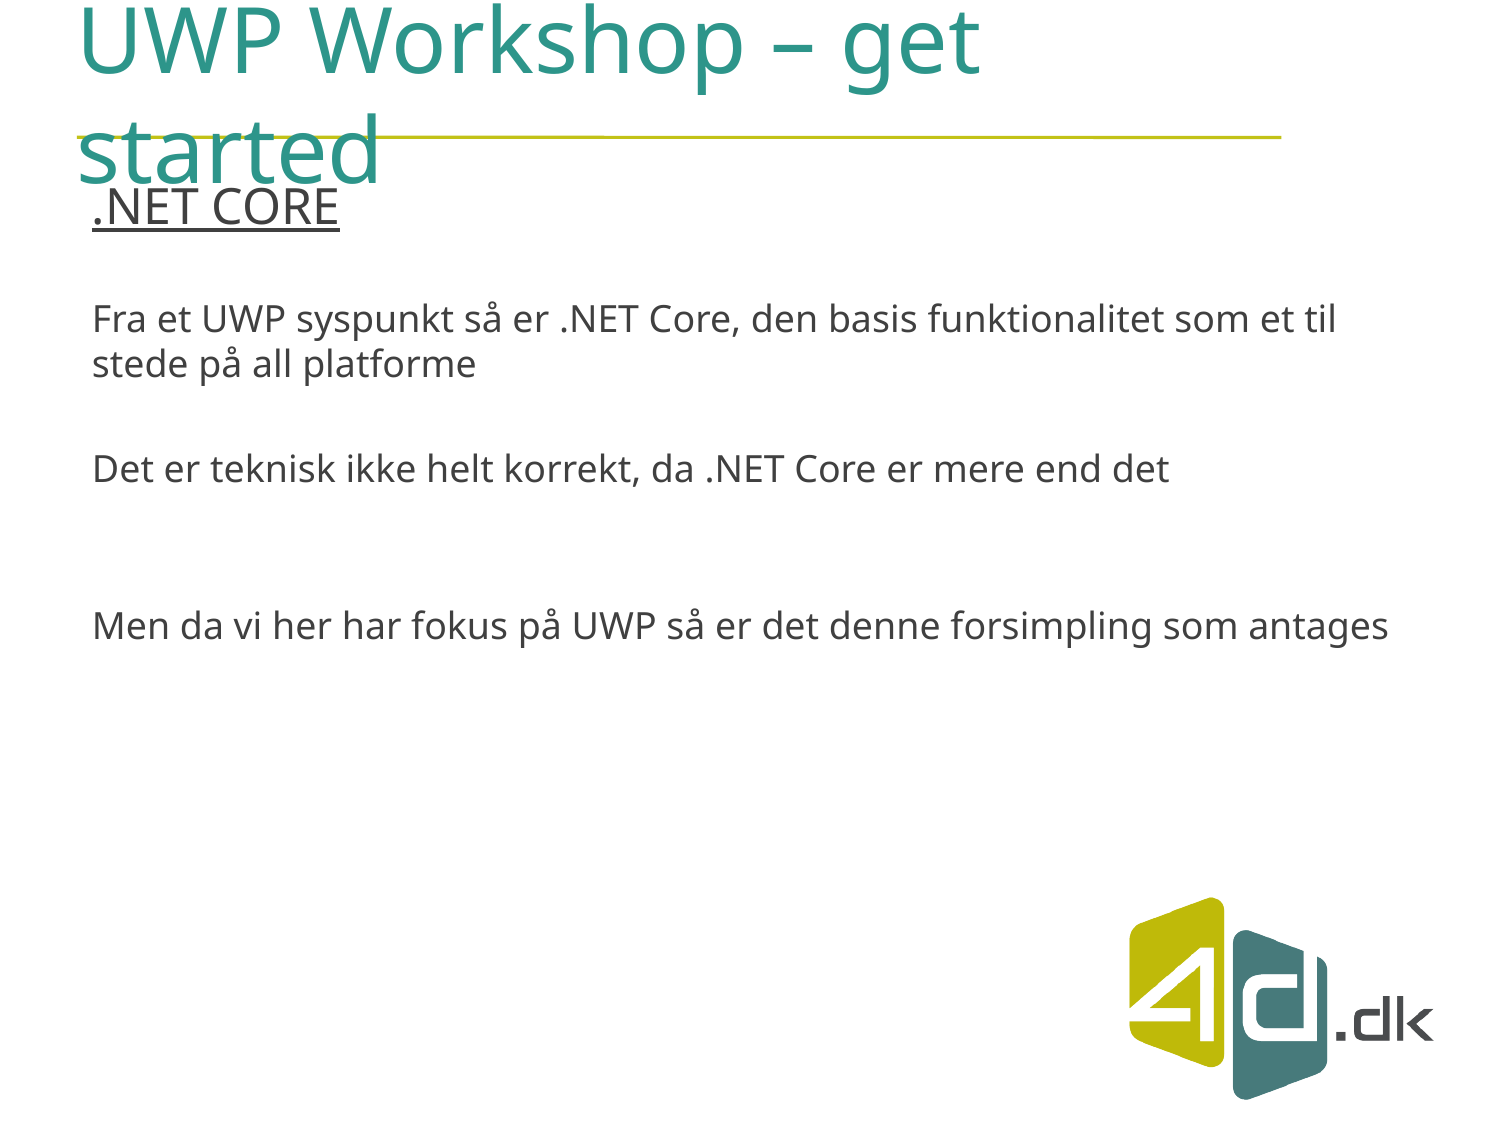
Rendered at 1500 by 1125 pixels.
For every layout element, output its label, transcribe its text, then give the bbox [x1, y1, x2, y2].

picture [1129, 897, 1434, 1100]
list .NET CORE Fra et UWP syspunkt så er .NET Core, den basis funktionalitet som et til stede på all platforme Det er teknisk ikke helt korrekt, da .NET Core er mere end det Men da vi her har fokus på UWP så er det denne forsimpling som antages [76, 137, 1408, 824]
title UWP Workshop – get started [76, 0, 1284, 137]
